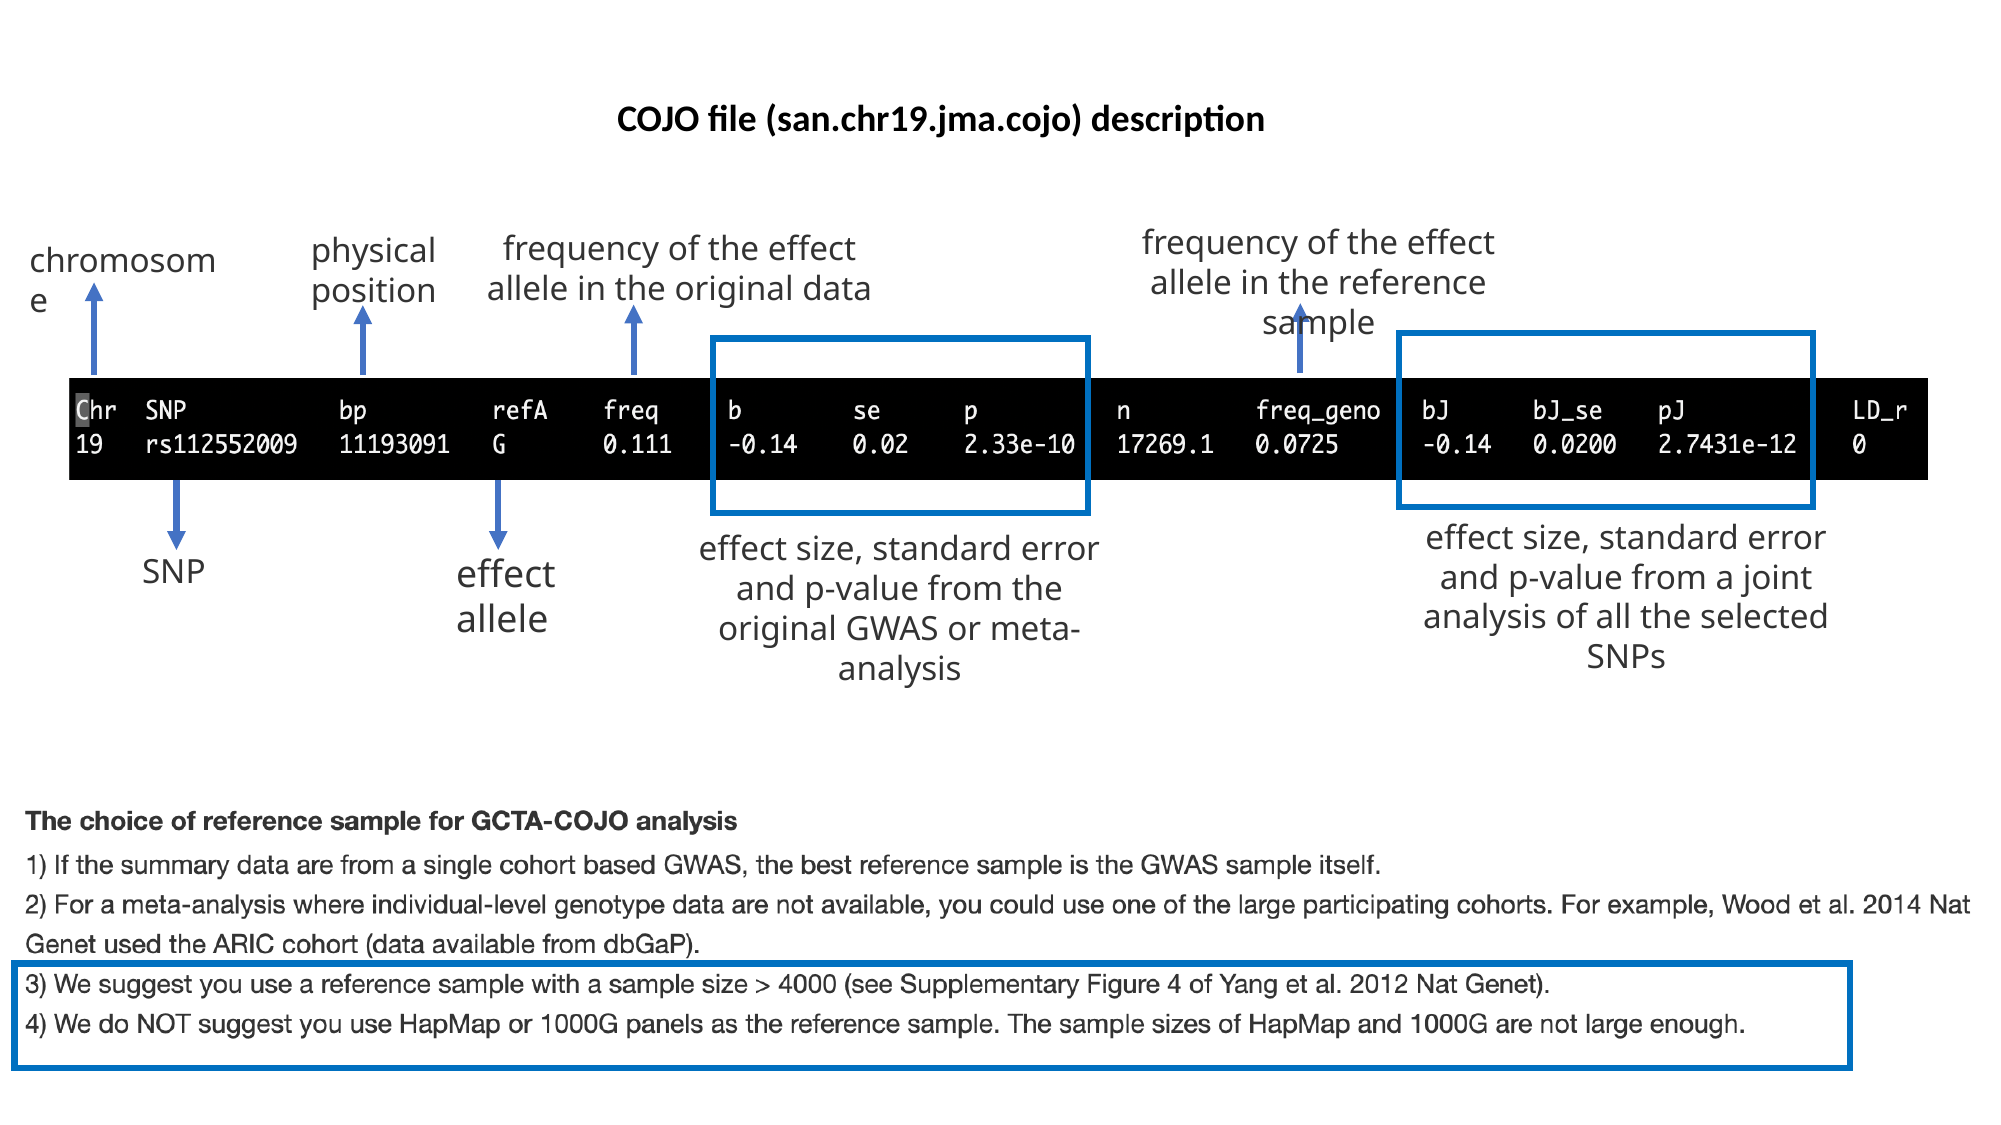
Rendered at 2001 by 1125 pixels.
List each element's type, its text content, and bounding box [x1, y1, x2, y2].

text_box COJO file (san.chr19.jma.cojo) description [602, 86, 1290, 147]
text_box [14, 213, 1928, 657]
picture [0, 798, 2000, 1068]
